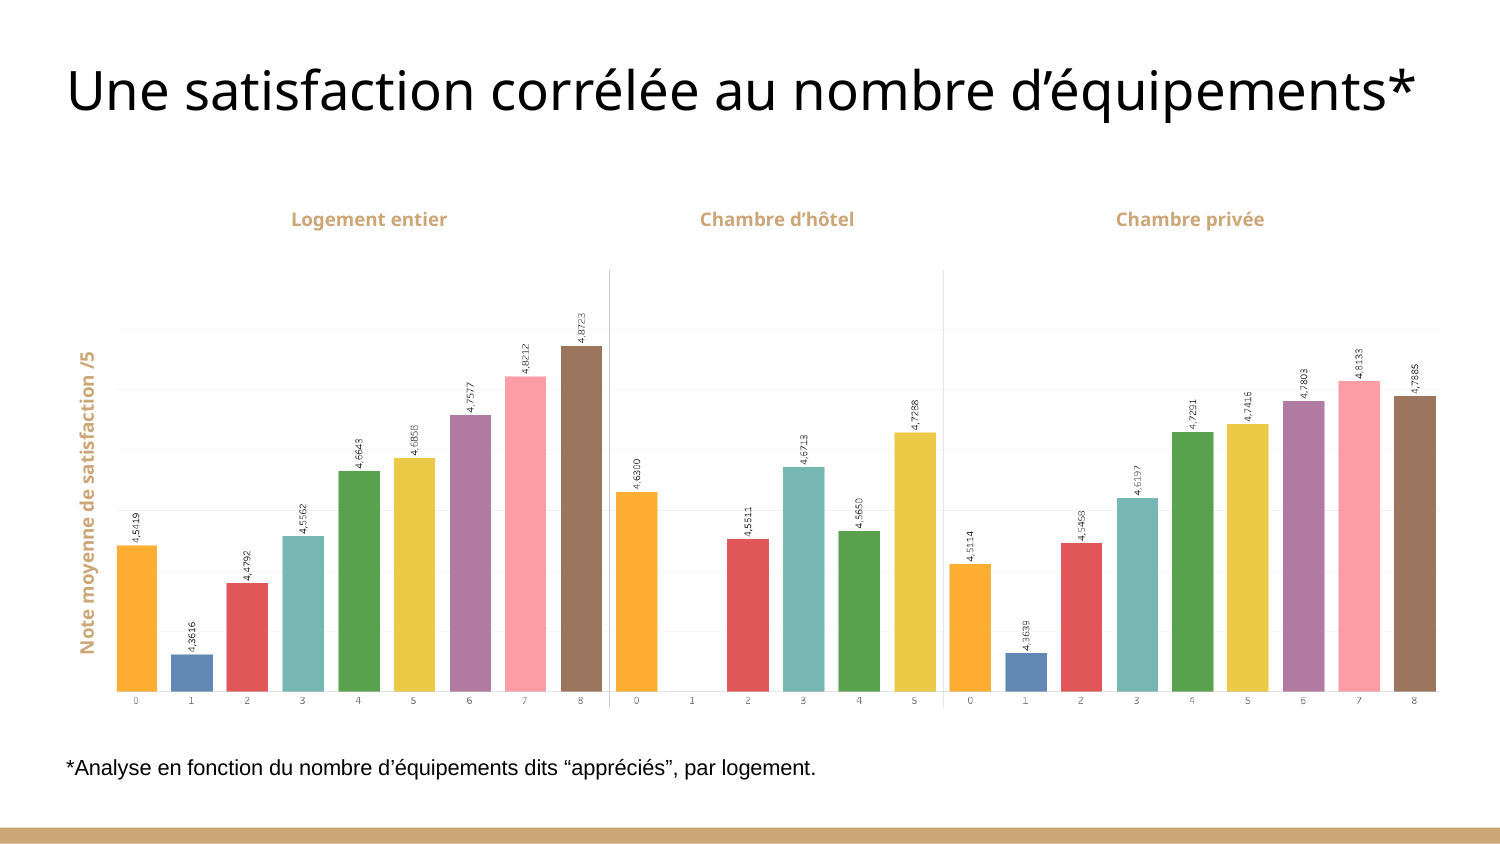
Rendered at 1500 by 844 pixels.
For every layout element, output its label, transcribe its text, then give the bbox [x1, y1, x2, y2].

text_box Logement entier [276, 196, 492, 242]
title Une satisfaction corrélée au nombre d’équipements* [51, 0, 1449, 137]
text_box Chambre privée [1100, 196, 1316, 242]
text_box Note moyenne de satisfaction /5 [63, 249, 110, 671]
picture [116, 270, 1441, 712]
list *Analyse en fonction du nombre d’équipements dits “appréciés”, par logement. [51, 325, 1449, 844]
text_box Chambre d’hôtel [685, 196, 901, 242]
